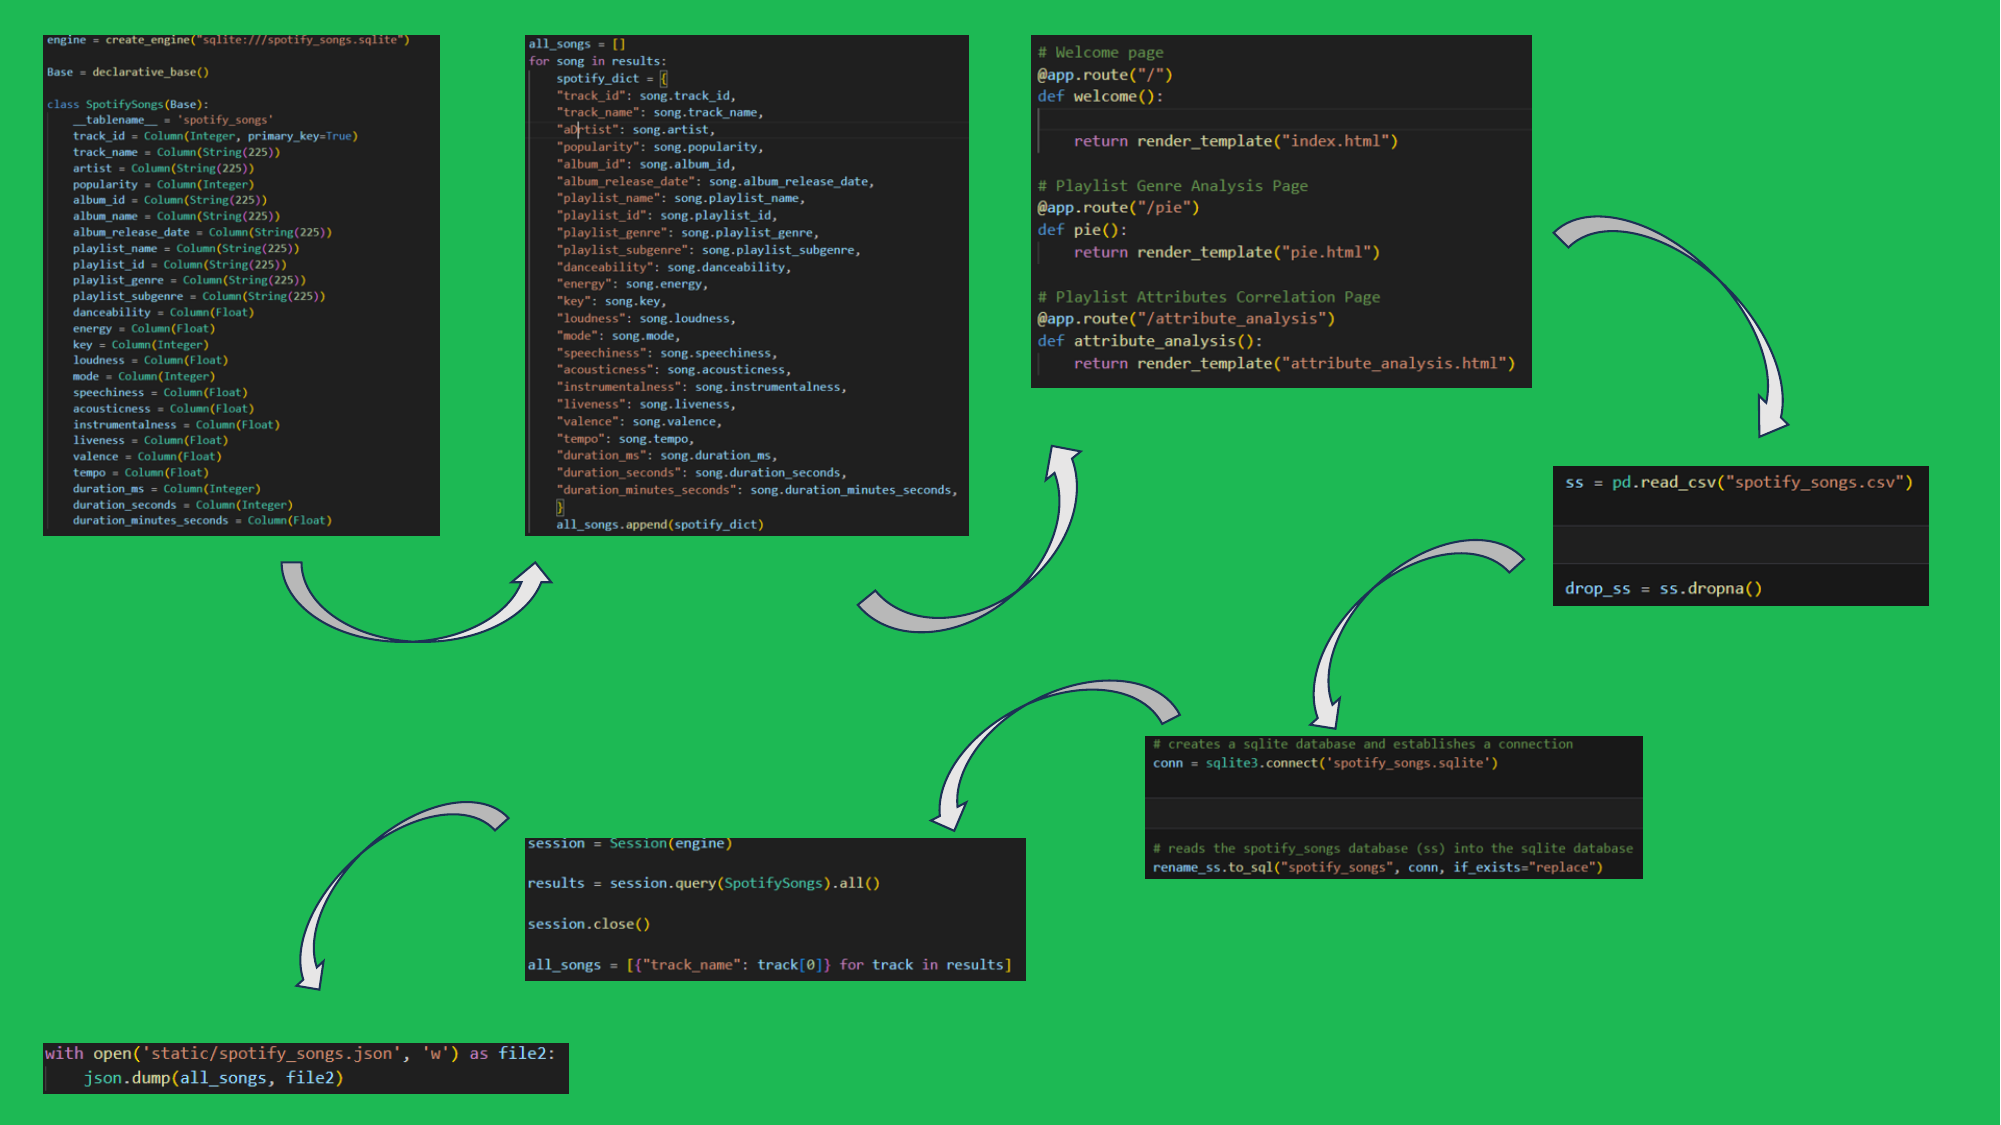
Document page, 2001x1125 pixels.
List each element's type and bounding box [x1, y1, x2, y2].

picture [1553, 466, 1929, 606]
text_box [294, 801, 511, 991]
text_box [280, 560, 554, 643]
text_box [1308, 538, 1526, 730]
text_box [1552, 215, 1791, 439]
text_box [856, 444, 1084, 634]
text_box [928, 679, 1182, 833]
picture [525, 35, 969, 537]
picture [43, 35, 440, 537]
picture [43, 1043, 569, 1094]
picture [525, 838, 1026, 981]
picture [1031, 35, 1532, 389]
picture [1145, 736, 1644, 879]
